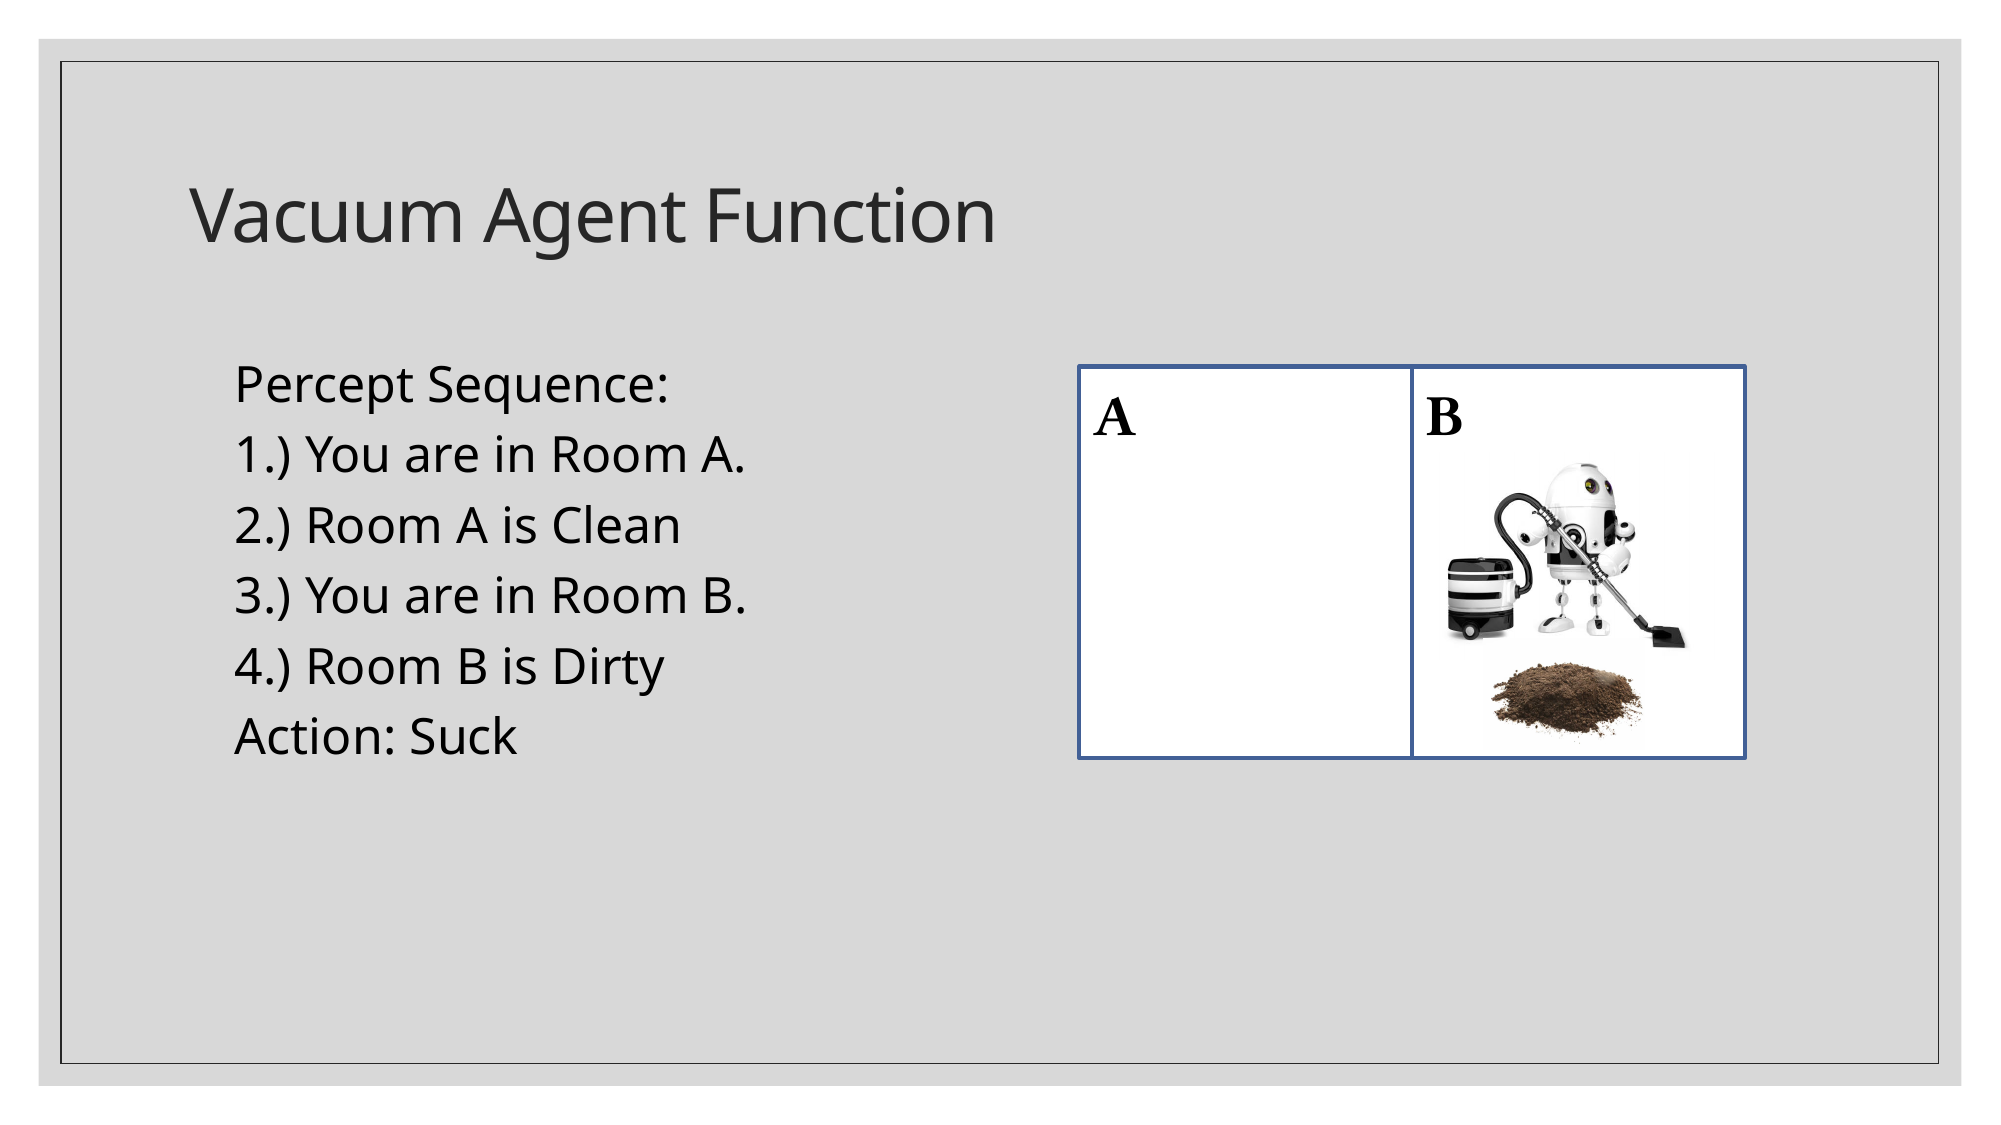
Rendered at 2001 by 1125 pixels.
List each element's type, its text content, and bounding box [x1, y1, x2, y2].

title Vacuum Agent Function [174, 105, 1825, 331]
list Percept Sequence: 1.) You are in Room A. 2.) Room A is Clean 3.) You are in Room B. 4.) Room B is Dirty Action: Suck [174, 345, 1825, 977]
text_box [1079, 366, 1745, 759]
